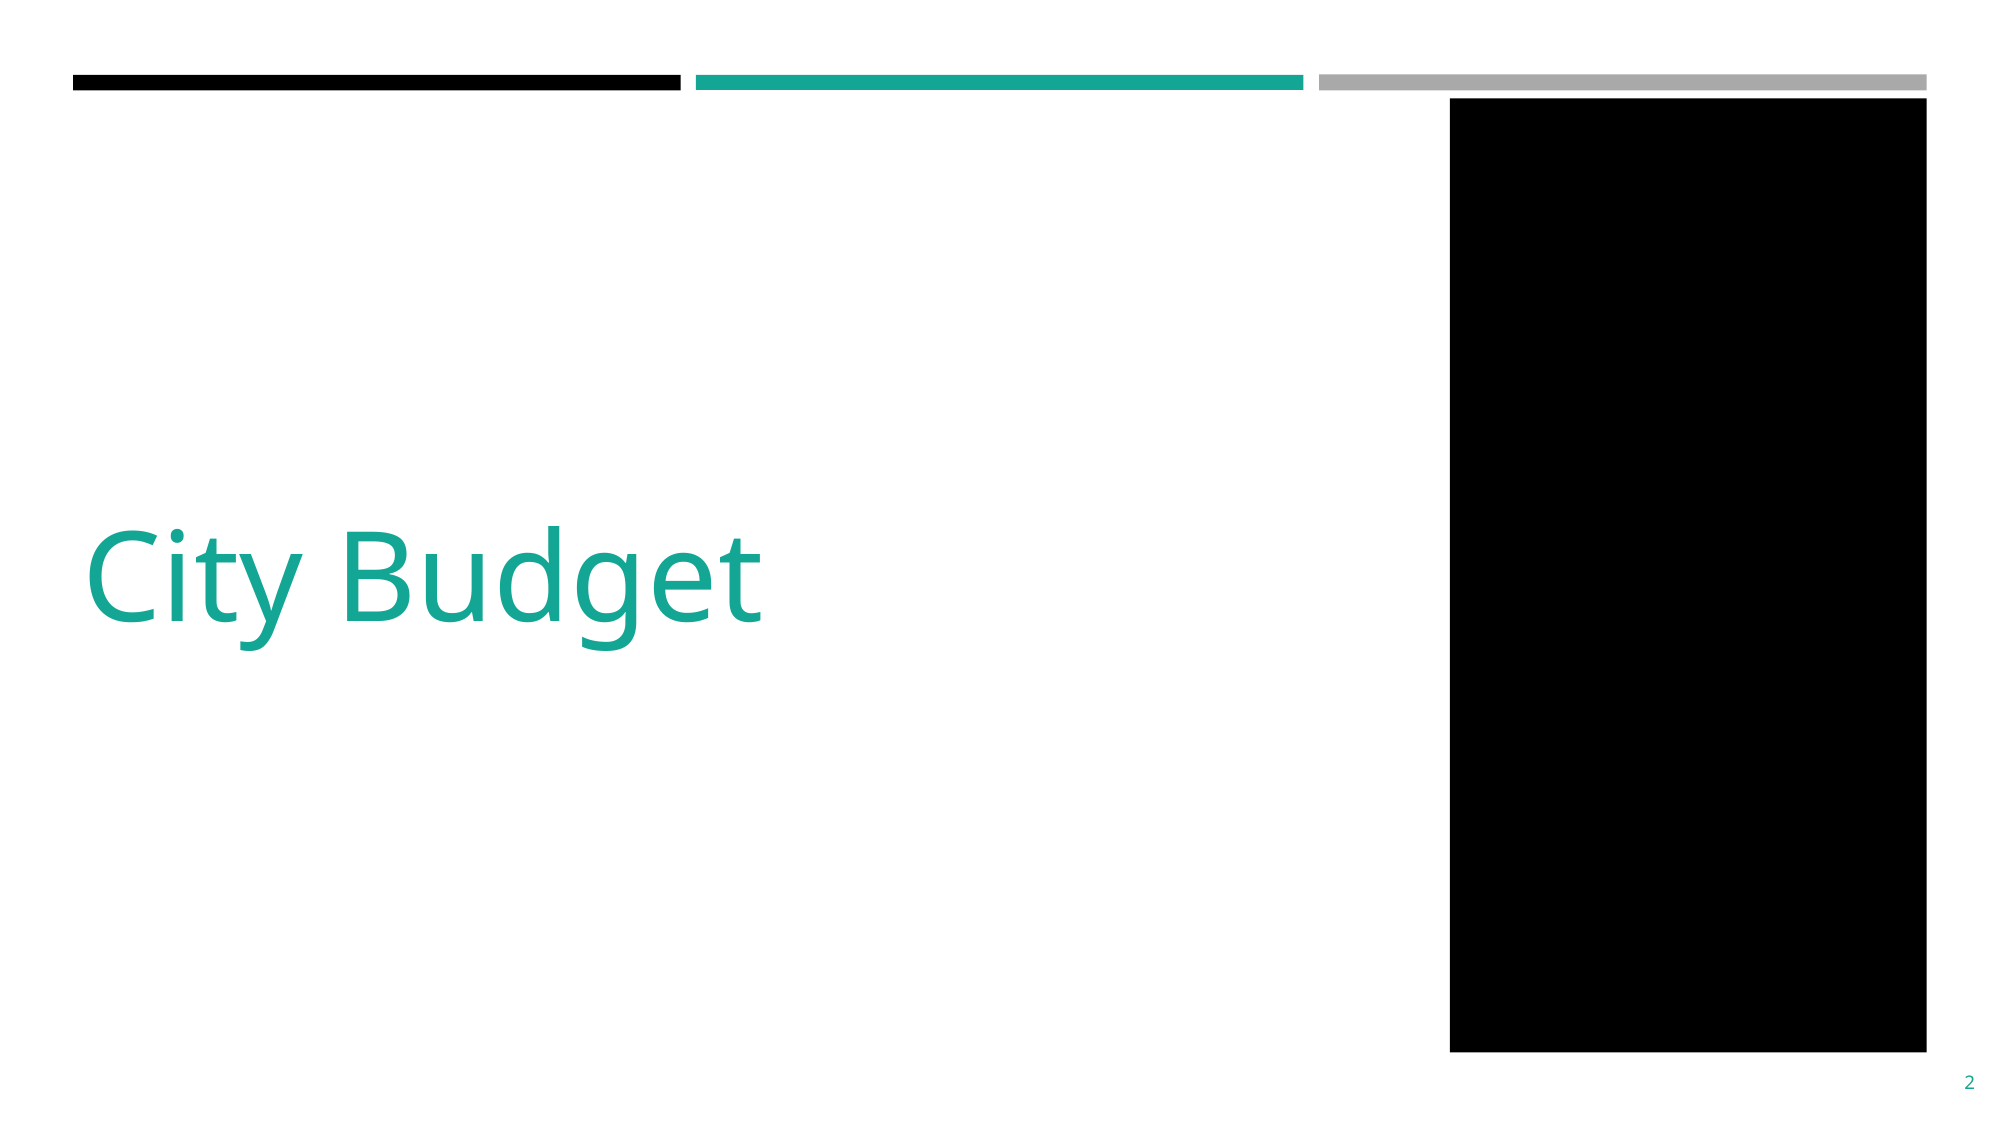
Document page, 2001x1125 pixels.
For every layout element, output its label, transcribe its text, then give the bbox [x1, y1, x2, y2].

text_box City Budget [67, 488, 1831, 656]
text_box ‹#› [1817, 1053, 1991, 1114]
